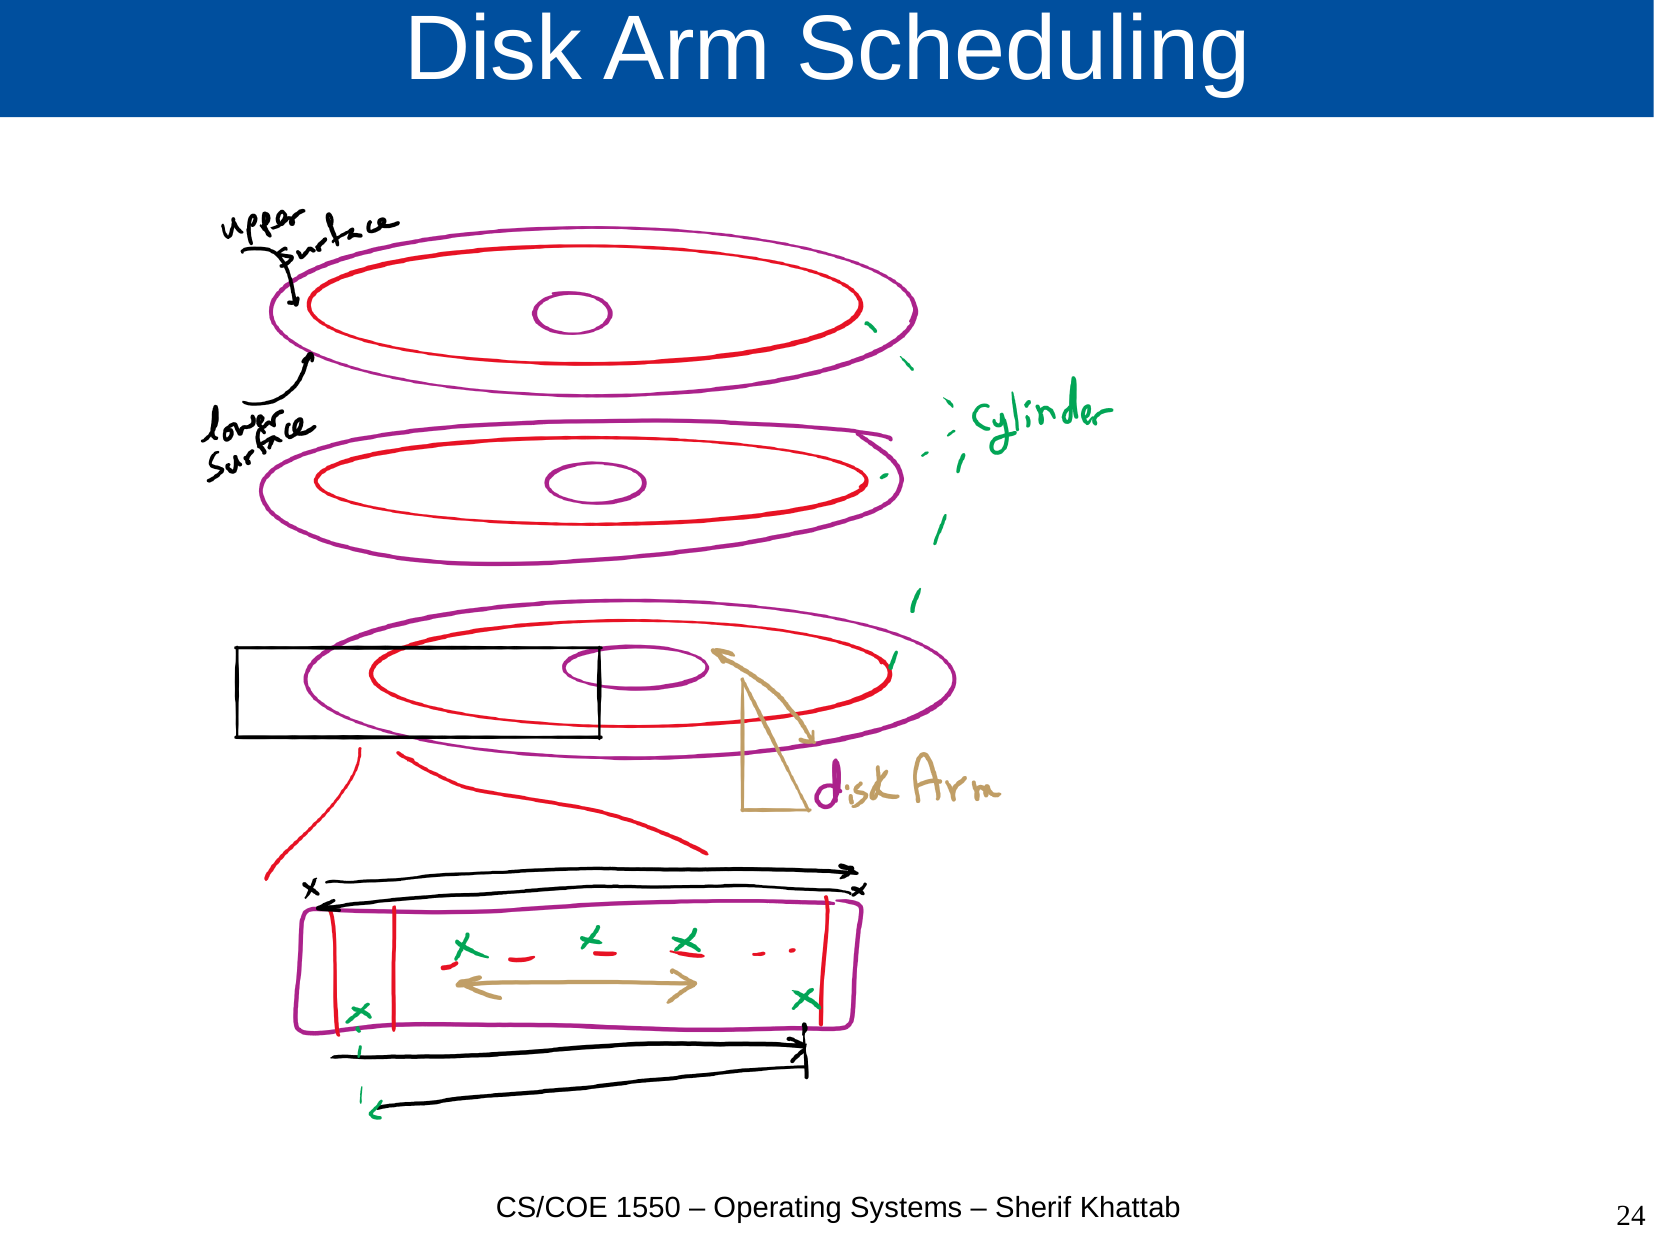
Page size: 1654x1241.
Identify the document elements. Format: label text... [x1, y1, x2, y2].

slide_number 24 [1265, 1198, 1647, 1241]
picture [189, 196, 1590, 1131]
title Disk Arm Scheduling [0, 0, 1654, 118]
footer CS/COE 1550 – Operating Systems – Sherif Khattab [460, 1190, 1217, 1241]
